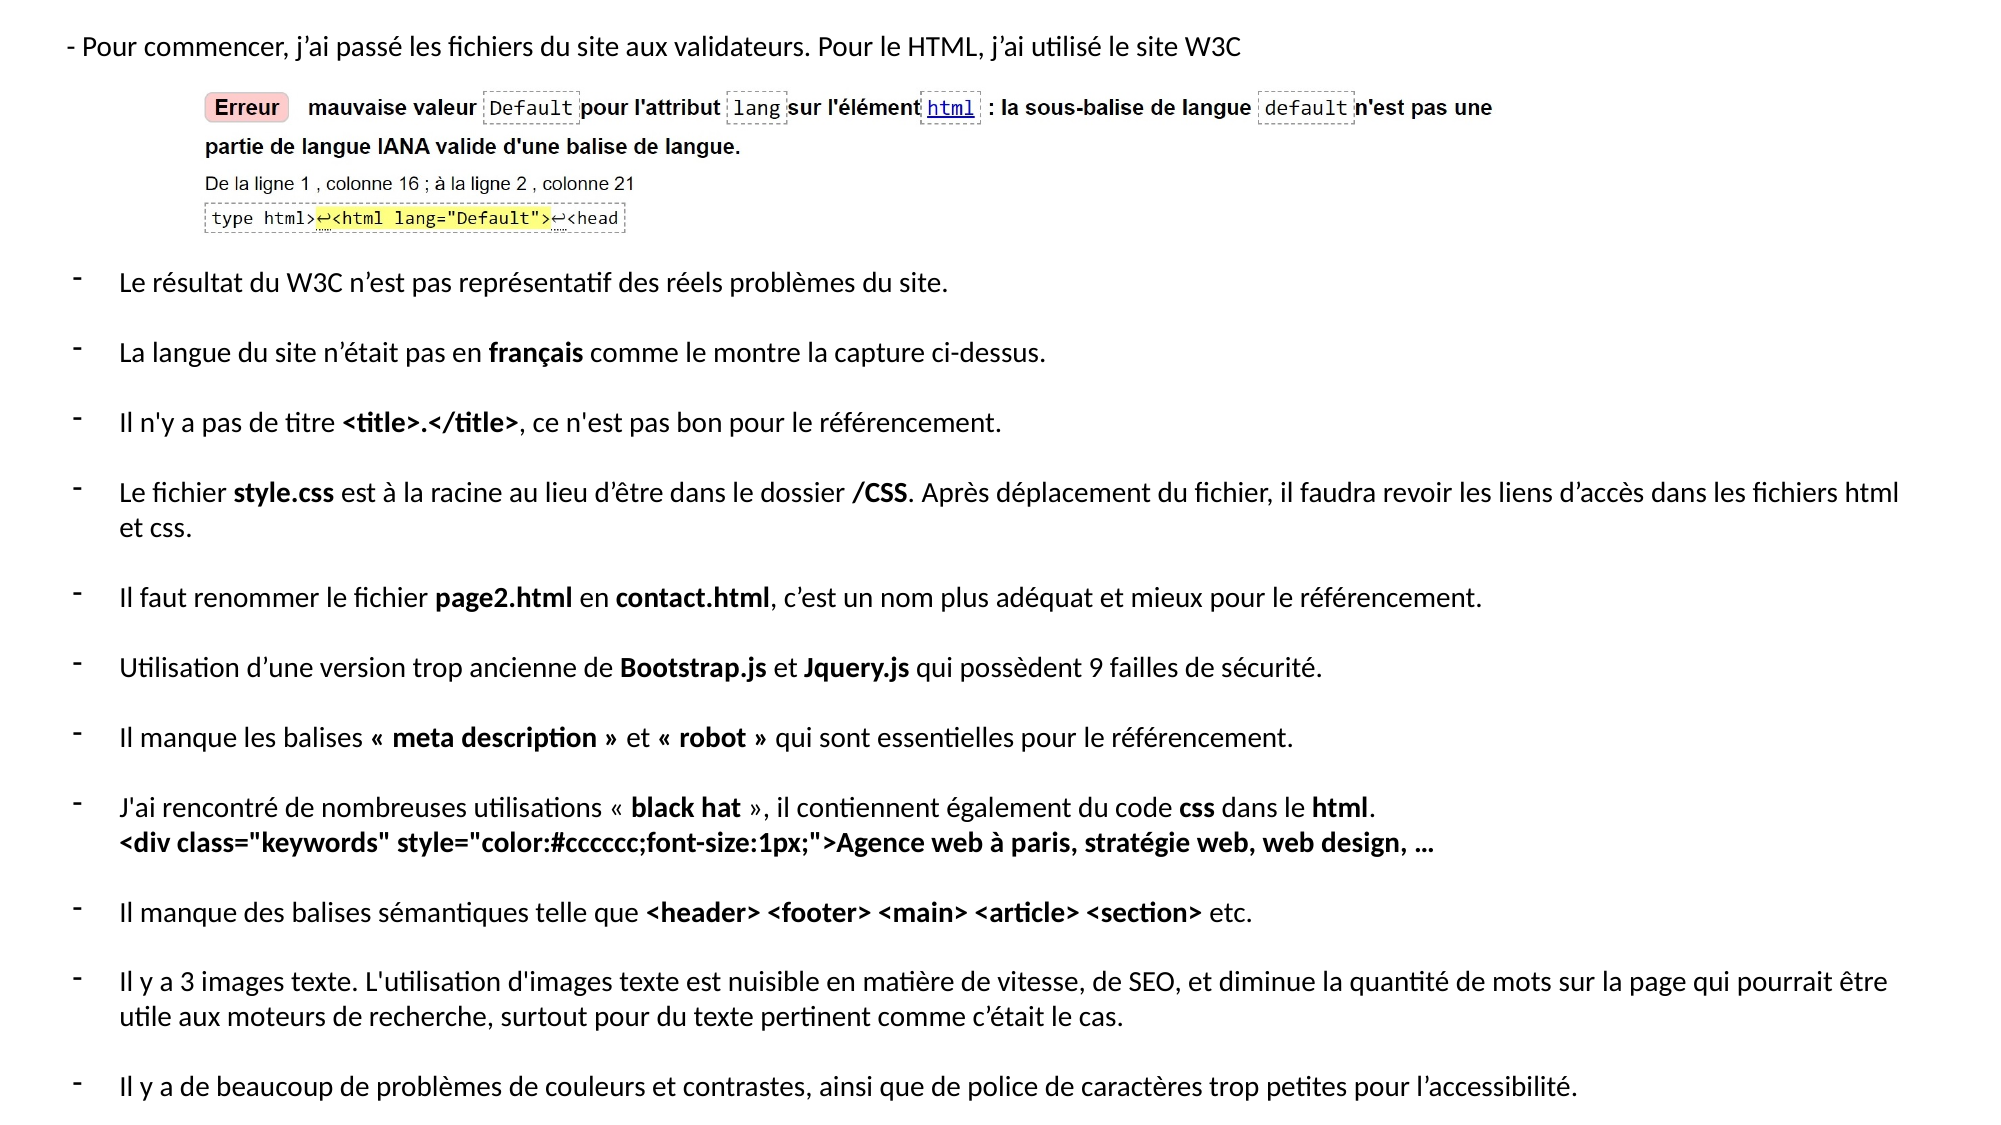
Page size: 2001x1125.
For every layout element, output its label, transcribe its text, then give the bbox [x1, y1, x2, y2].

text_box Le résultat du W3C n’est pas représentatif des réels problèmes du site. La langue du site n’était pas en français comme le montre la capture ci-dessus. Il n'y a pas de titre <title>.</title>, ce n'est pas bon pour le référencement. Le fichier style.css est à la racine au lieu d’être dans le dossier /CSS. Après déplacement du fichier, il faudra revoir les liens d’accès dans les fichiers html et css. Il faut renommer le fichier page2.html en contact.html, c’est un nom plus adéquat et mieux pour le référencement. Utilisation d’une version trop ancienne de Bootstrap.js et Jquery.js qui possèdent 9 failles de sécurité. Il manque les balises « meta description » et « robot » qui sont essentielles pour le référencement. J'ai rencontré de nombreuses utilisations « black hat », il contiennent également du code css dans le html. <div class="keywords" style="color:#cccccc;font-size:1px;">Agence web à paris, stratégie web, web design, … Il manque des balises sémantiques telle que <header> <footer> <main> <article> <section> etc. Il y a 3 images texte. L'utilisation d'images texte est nuisible en matière de vitesse, de SEO, et diminue la quantité de mots sur la page qui pourrait être utile aux moteurs de recherche, surtout pour du texte pertinent comme c’était le cas. Il y a de beaucoup de problèmes de couleurs et contrastes, ainsi que de police de caractères trop petites pour l’accessibilité. [57, 256, 1934, 1110]
picture [194, 81, 1507, 239]
text_box - Pour commencer, j’ai passé les fichiers du site aux validateurs. Pour le HTML, j’ai utilisé le site W3C [51, 20, 1948, 70]
